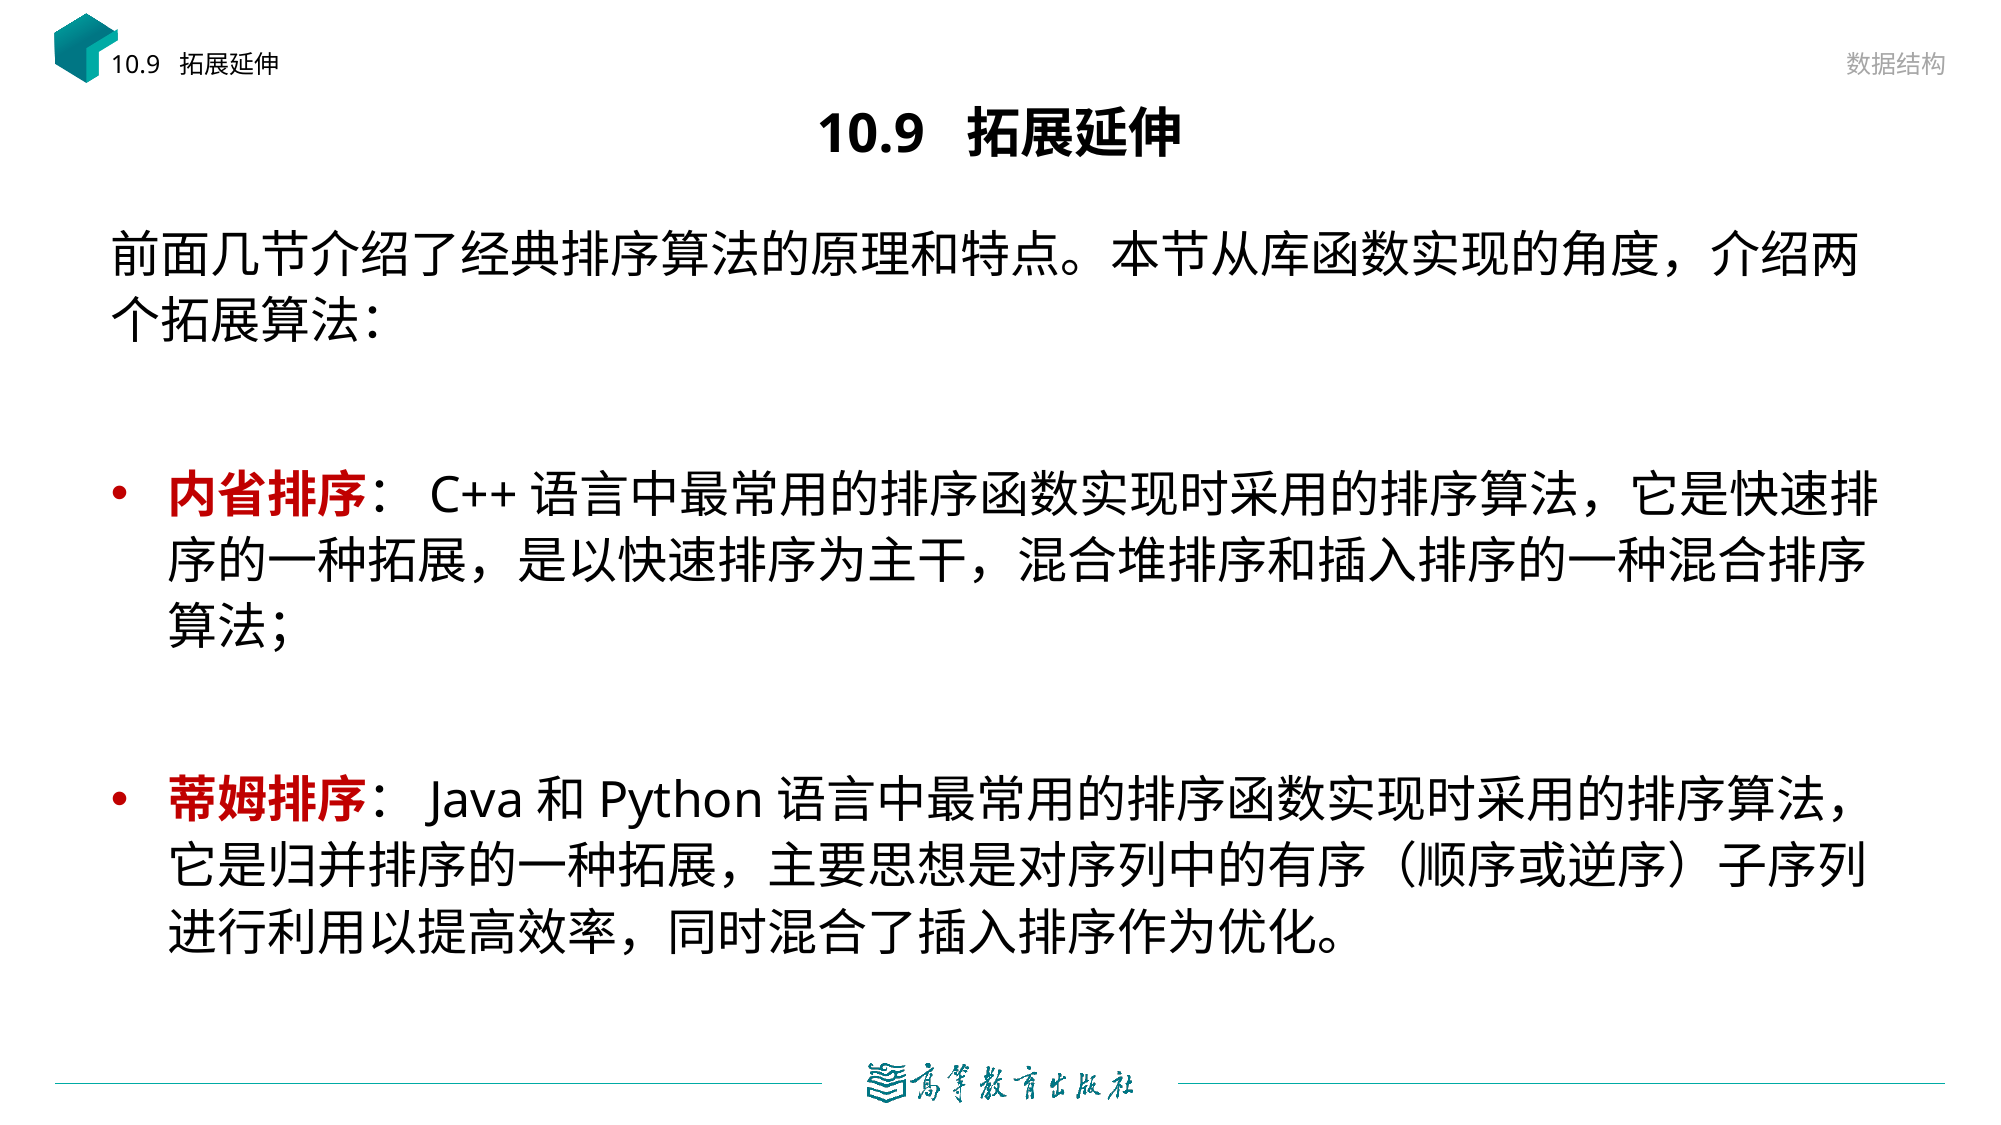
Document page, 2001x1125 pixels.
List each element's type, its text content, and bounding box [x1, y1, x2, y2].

picture [867, 1063, 1133, 1103]
subtitle 10.9 拓展延伸 [95, 44, 894, 99]
title 10.9 拓展延伸 [137, 92, 1863, 178]
list 数据结构 [1115, 32, 1962, 86]
list 前面几节介绍了经典排序算法的原理和特点。本节从库函数实现的角度，介绍两个拓展算法： 内省排序：C++语言中最常用的排序函数实现时采用的排序算法，它是快速排序的一种拓展，是以快速排序为主干，混合堆排序和插入排序的一种混合排序算法； 蒂姆排序：Java和Python语言中最常用的排序函数实现时采用的排序算法，它是归并排序的一种拓展，主要思想是对序列中的有序（顺序或逆序）子序列进行利用以提高效率，同时混合了插入排序作为优化。 [95, 209, 1910, 1039]
